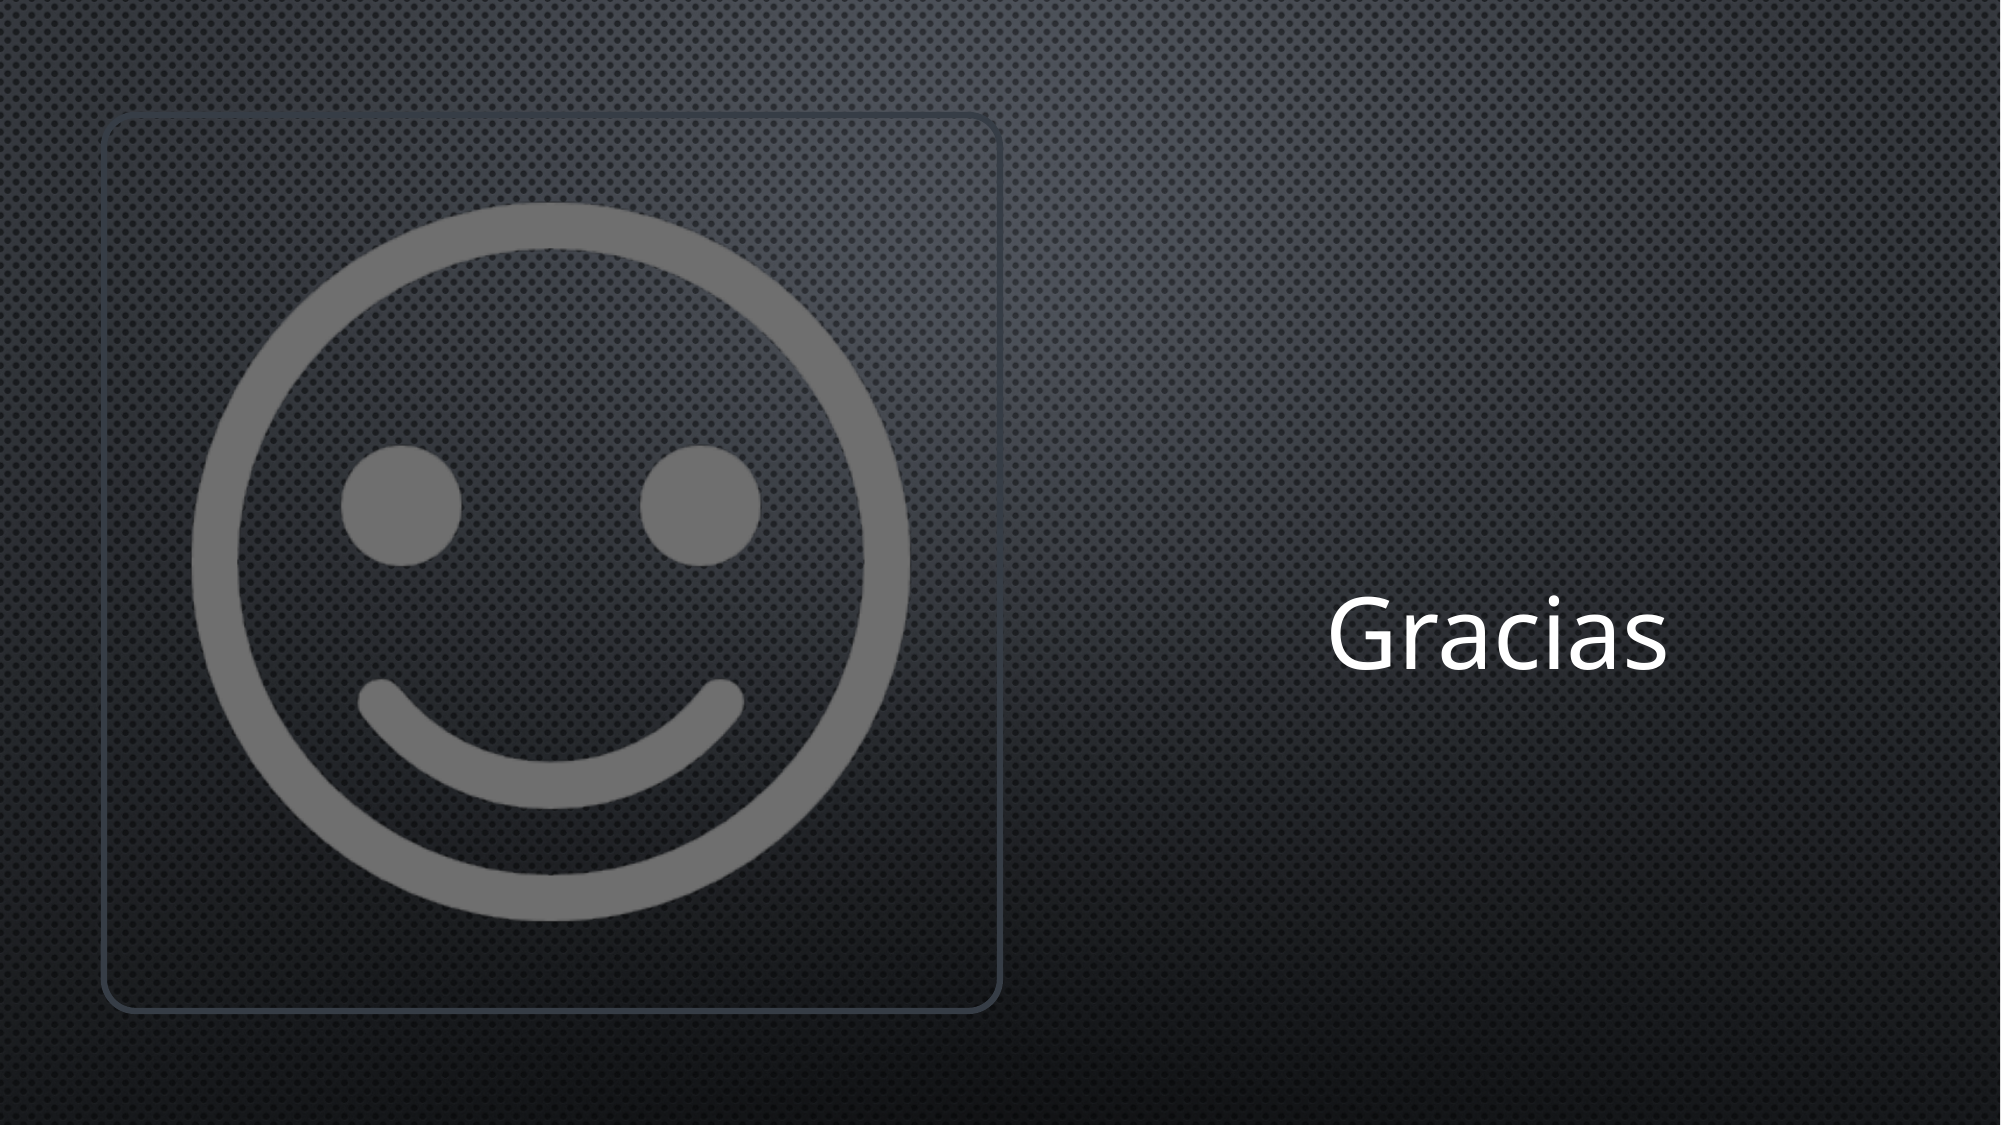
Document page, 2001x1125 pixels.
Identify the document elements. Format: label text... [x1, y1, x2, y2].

title Gracias [1104, 99, 1892, 698]
picture [103, 114, 1001, 1012]
